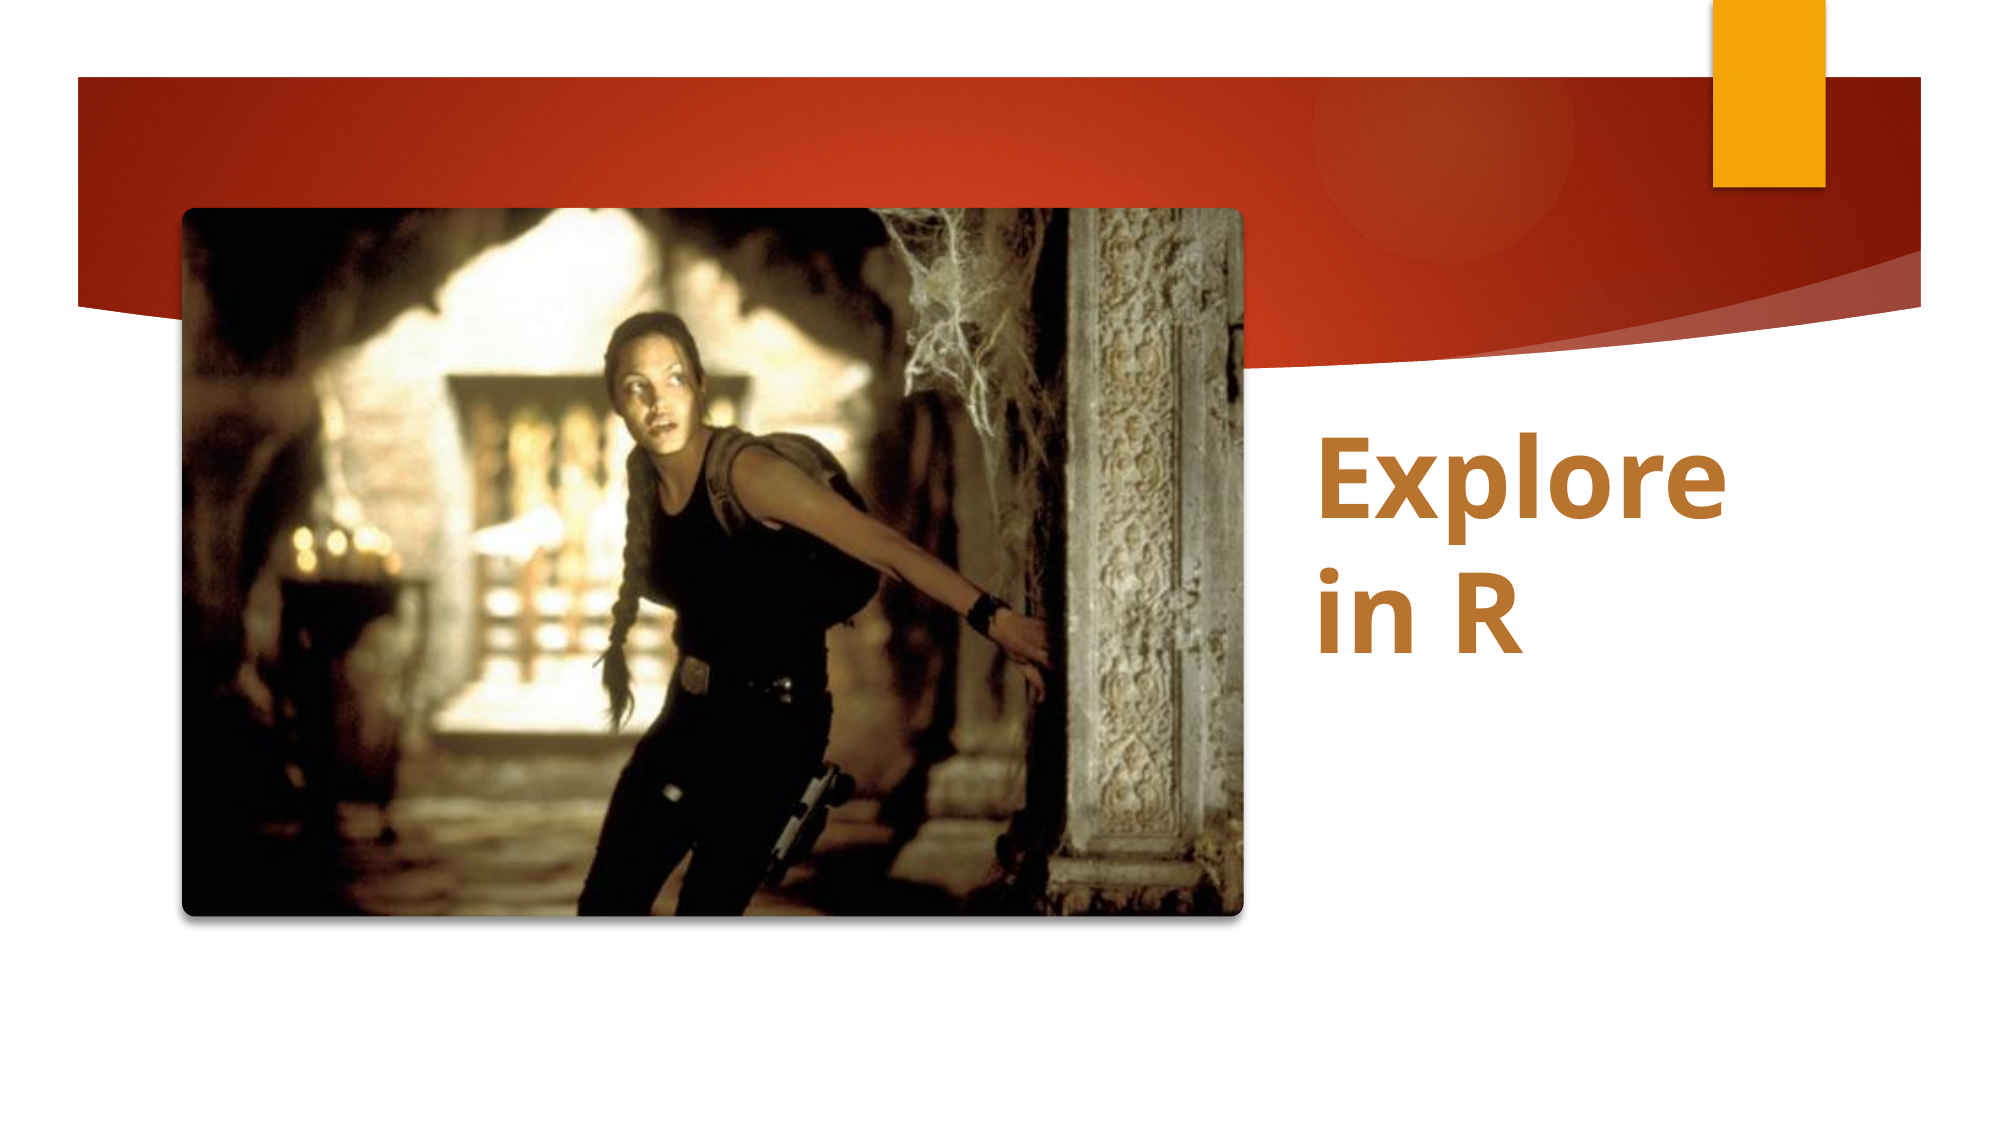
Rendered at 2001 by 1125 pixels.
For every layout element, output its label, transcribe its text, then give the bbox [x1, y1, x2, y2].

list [181, 207, 1244, 917]
text_box Explore in R [1297, 145, 1777, 684]
